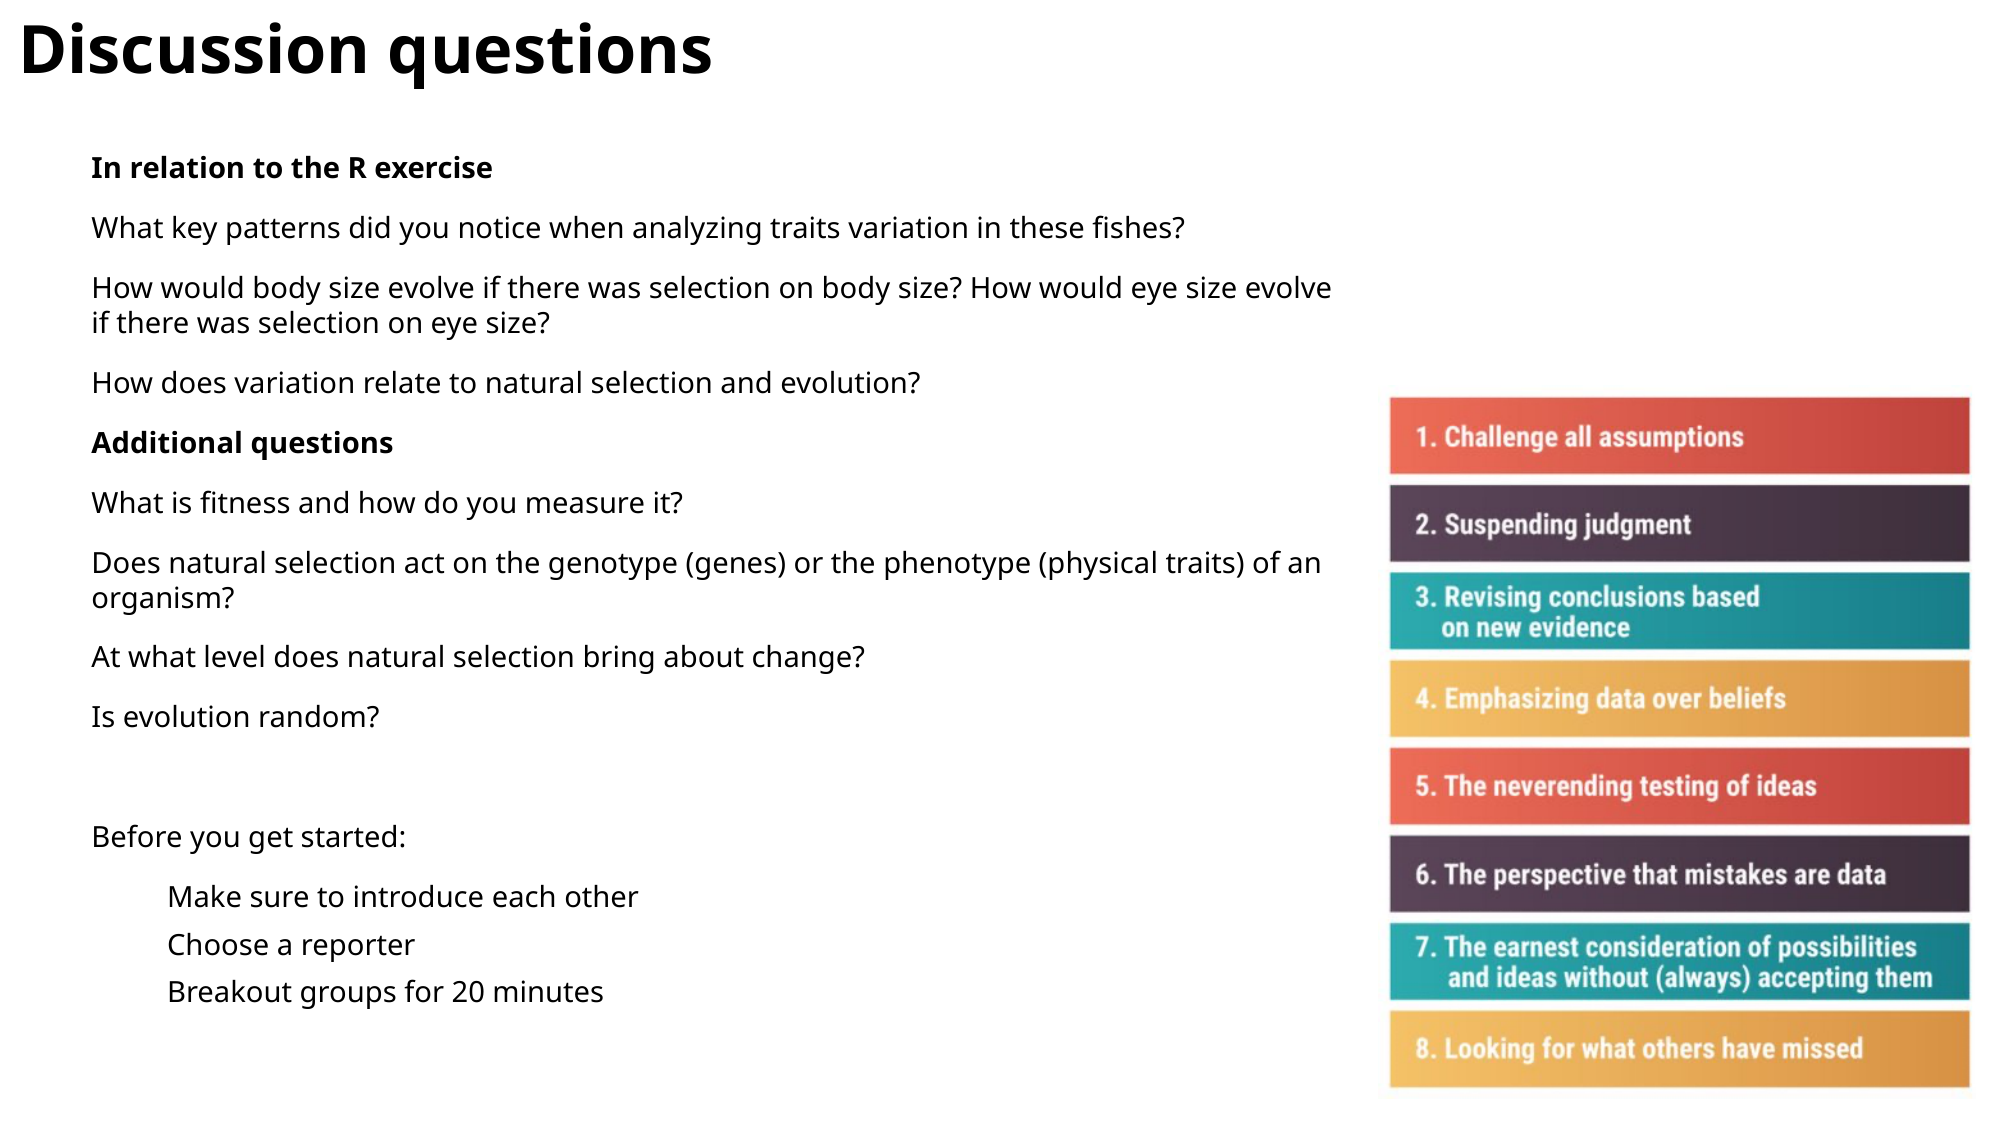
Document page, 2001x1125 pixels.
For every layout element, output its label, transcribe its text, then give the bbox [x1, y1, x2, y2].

text_box In relation to the R exercise What key patterns did you notice when analyzing traits variation in these fishes? How would body size evolve if there was selection on body size? How would eye size evolve if there was selection on eye size? How does variation relate to natural selection and evolution? Additional questions What is fitness and how do you measure it? Does natural selection act on the genotype (genes) or the phenotype (physical traits) of an organism? At what level does natural selection bring about change? Is evolution random? Before you get started: Make sure to introduce each other Choose a reporter Breakout groups for 20 minutes [76, 141, 1352, 1016]
picture [1378, 385, 1976, 1099]
text_box Discussion questions [3, 0, 730, 95]
